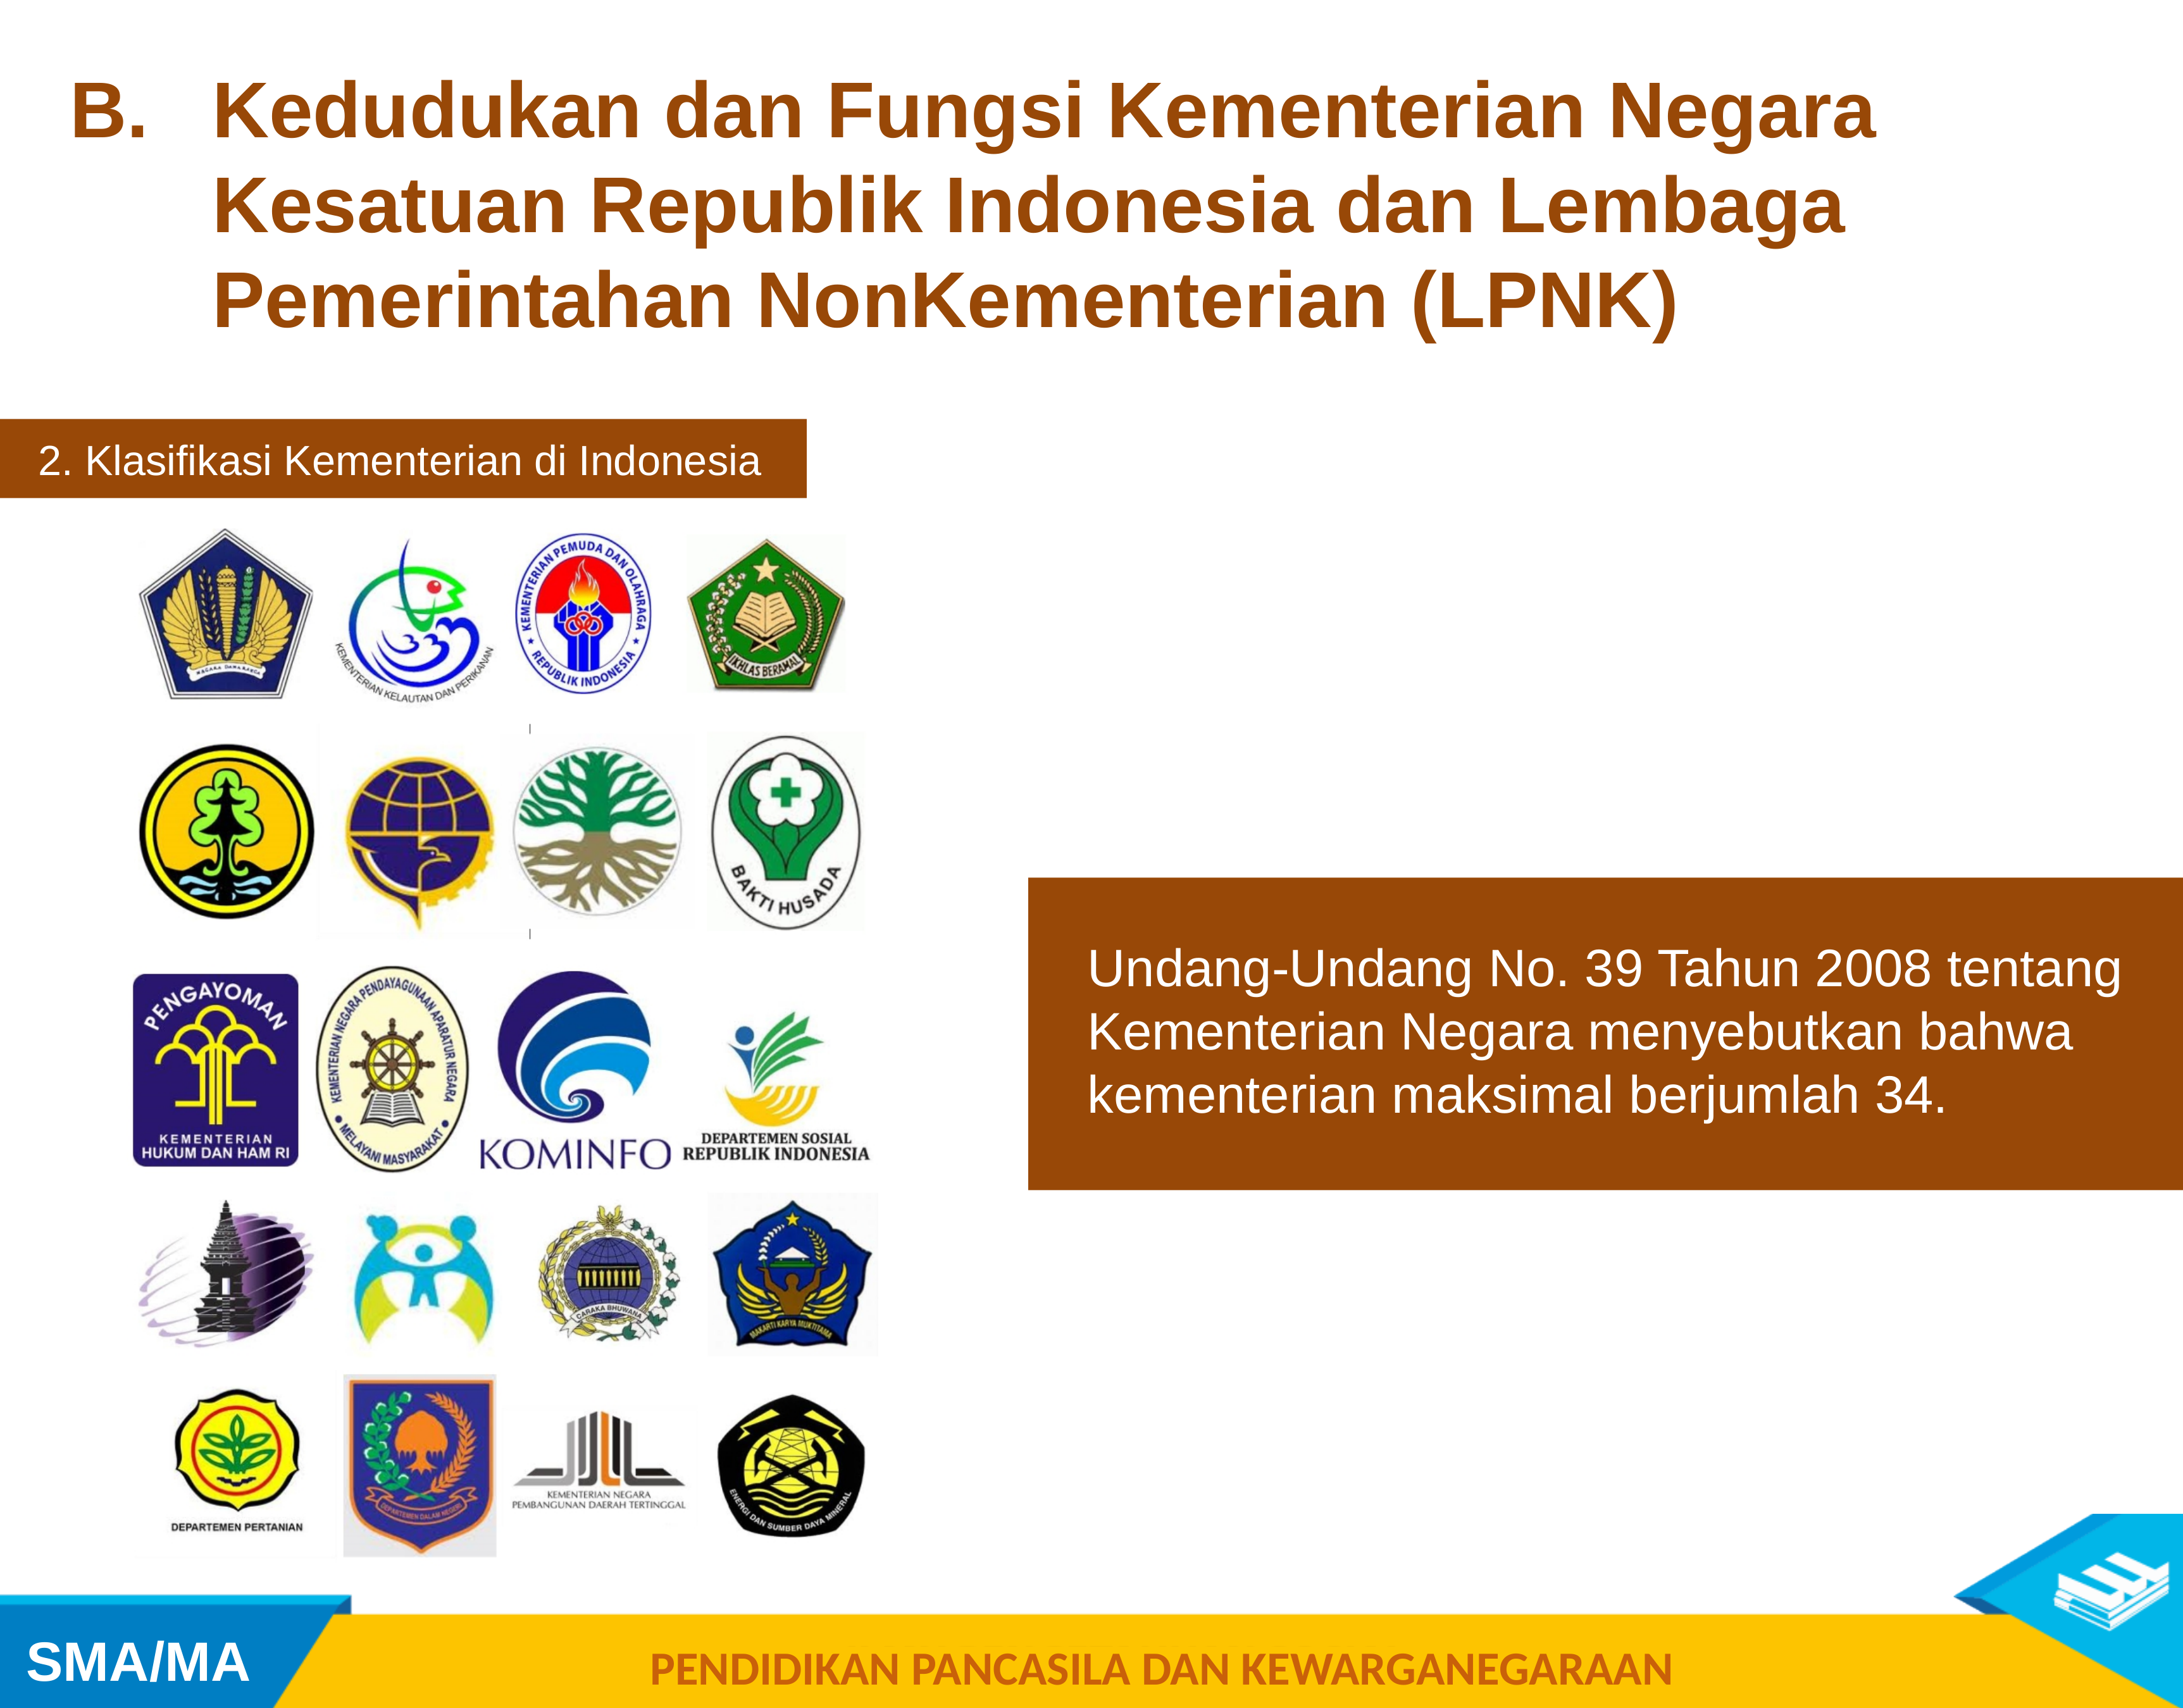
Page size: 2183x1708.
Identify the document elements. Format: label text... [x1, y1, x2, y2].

text_box Kedudukan dan Fungsi Kementerian Negara Kesatuan Republik Indonesia dan Lembaga Pemerintahan NonKementerian (LPNK) [47, 47, 2183, 354]
picture [126, 514, 878, 1514]
text_box 2. Klasifikasi Kementerian di Indonesia [0, 418, 808, 500]
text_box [1028, 877, 2183, 1191]
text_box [0, 1514, 2183, 1708]
